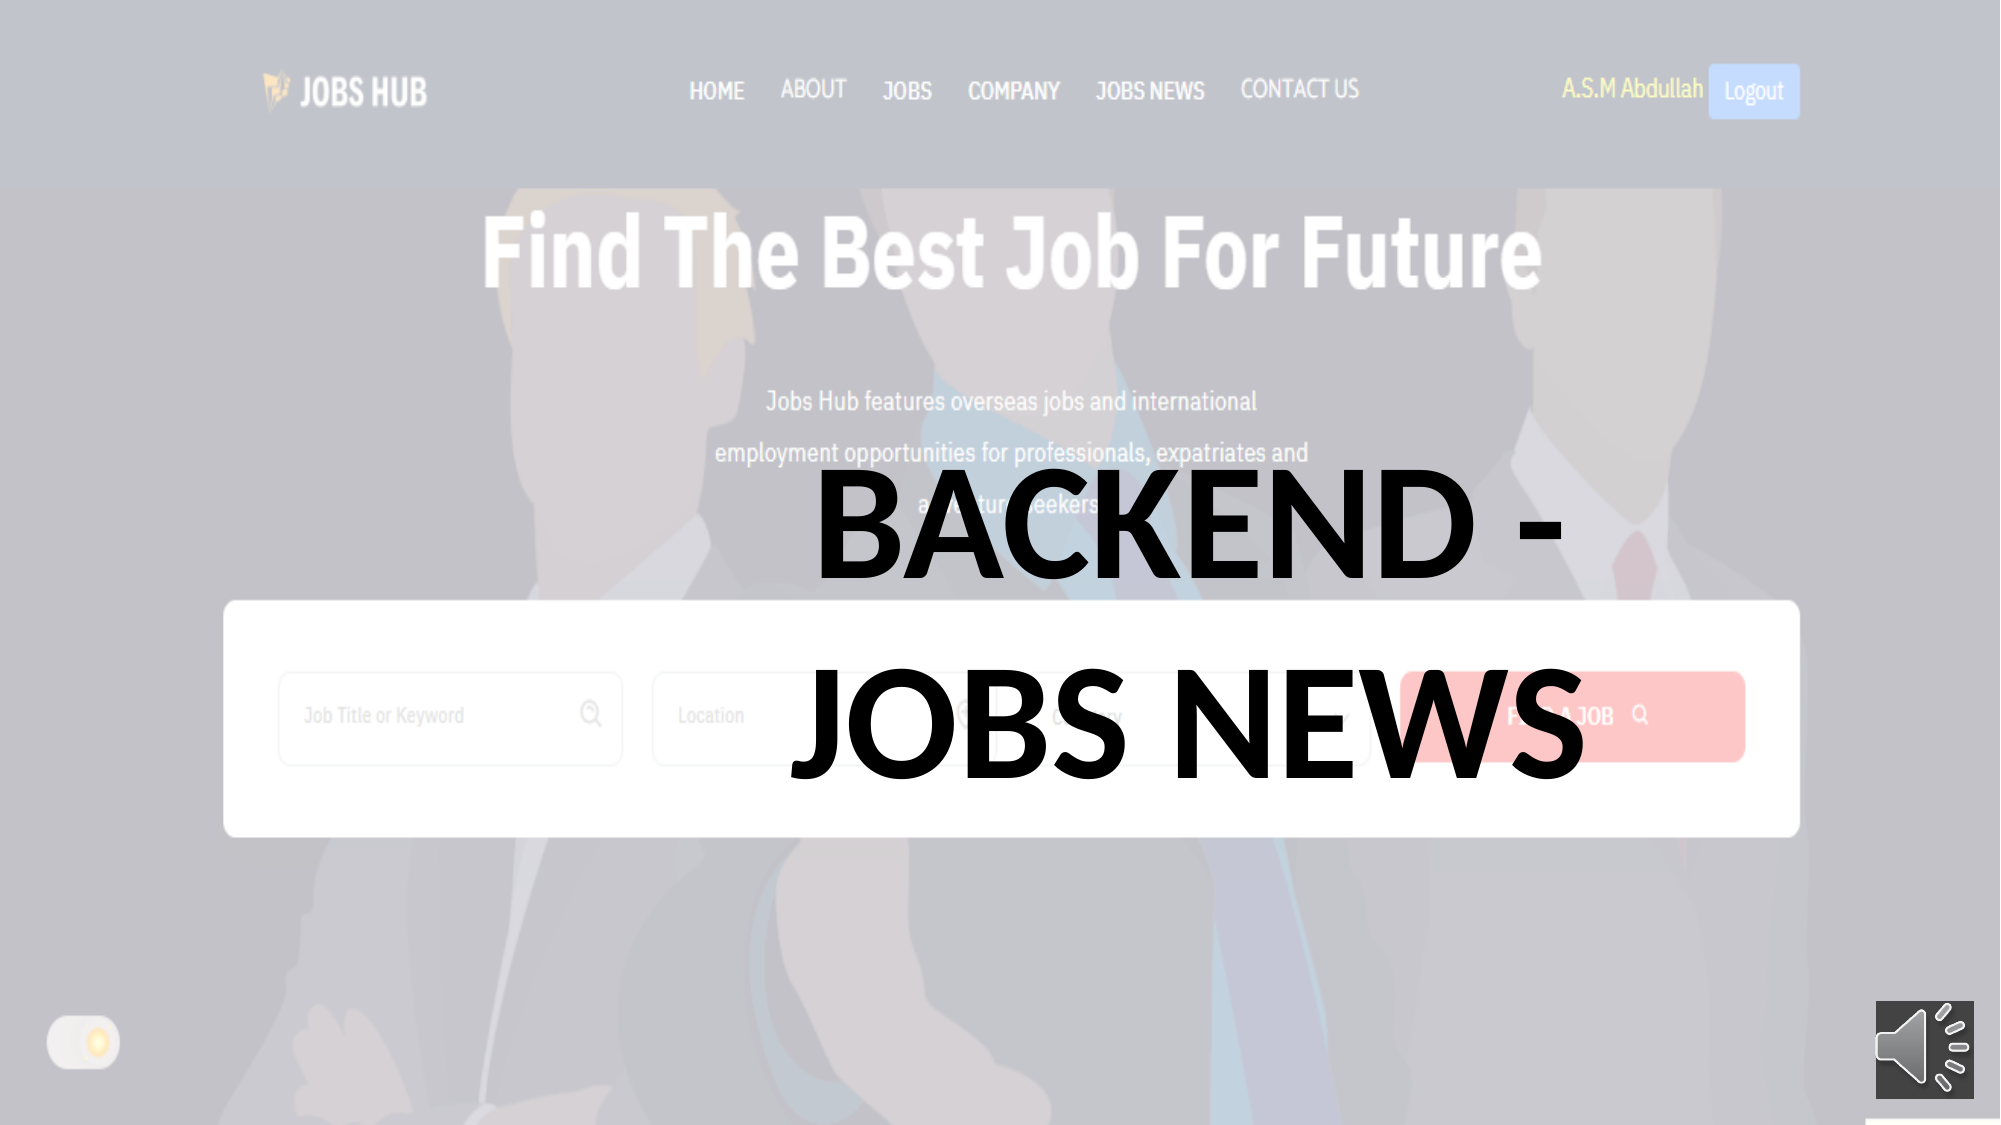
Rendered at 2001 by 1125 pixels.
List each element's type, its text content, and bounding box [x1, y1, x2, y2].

picture [1874, 999, 1975, 1100]
text_box BACKEND - JOBS NEWS [641, 343, 1738, 880]
